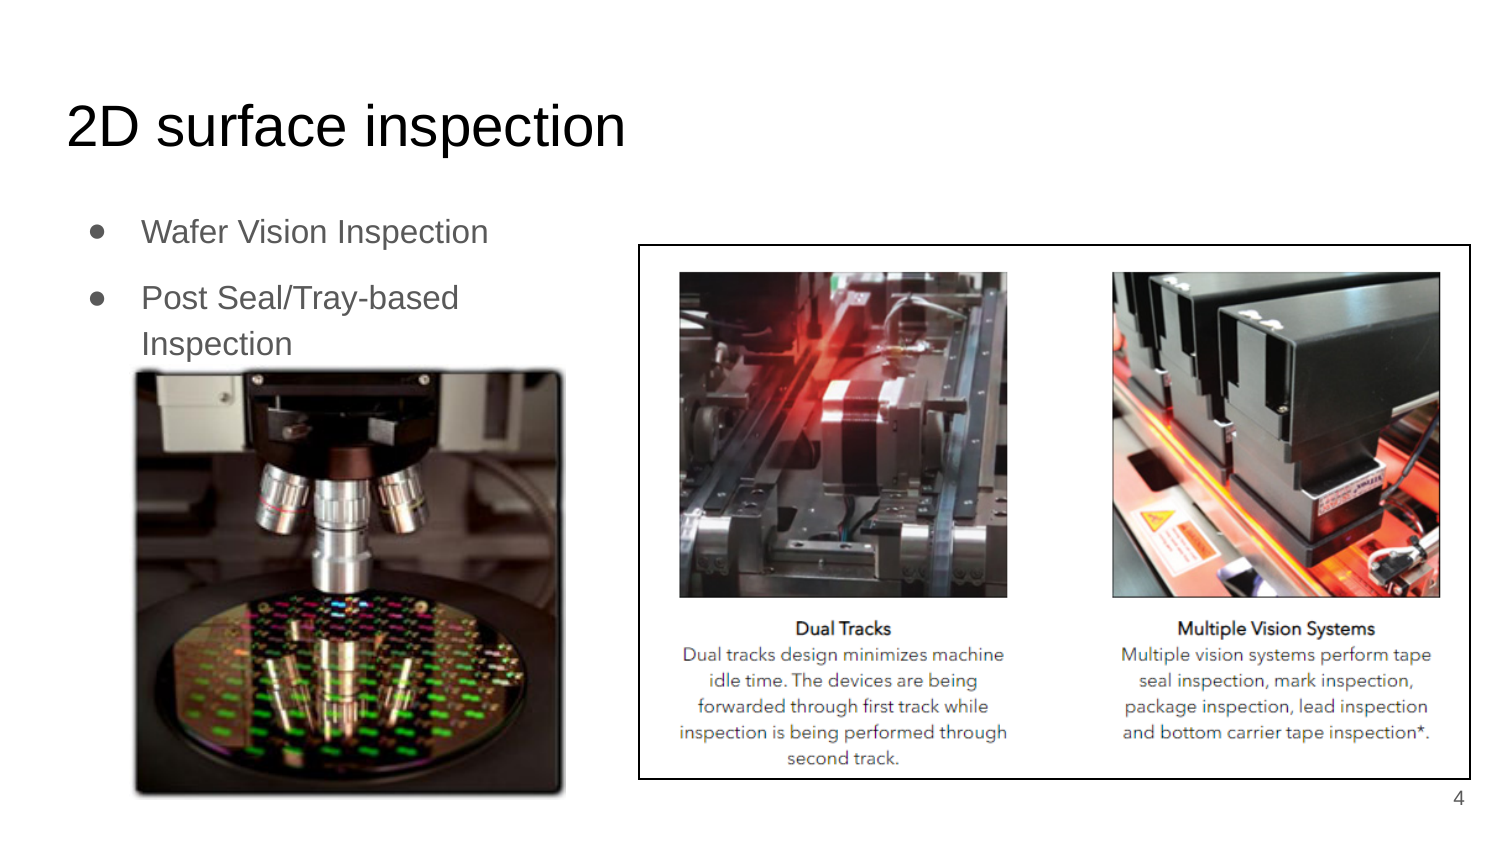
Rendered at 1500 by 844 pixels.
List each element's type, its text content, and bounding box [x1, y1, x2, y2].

slide_number ‹#› [1389, 764, 1480, 830]
title 2D surface inspection [51, 72, 1449, 167]
picture [639, 245, 1470, 779]
picture [129, 363, 566, 800]
list Wafer Vision Inspection Post Seal/Tray-based Inspection [51, 189, 622, 321]
